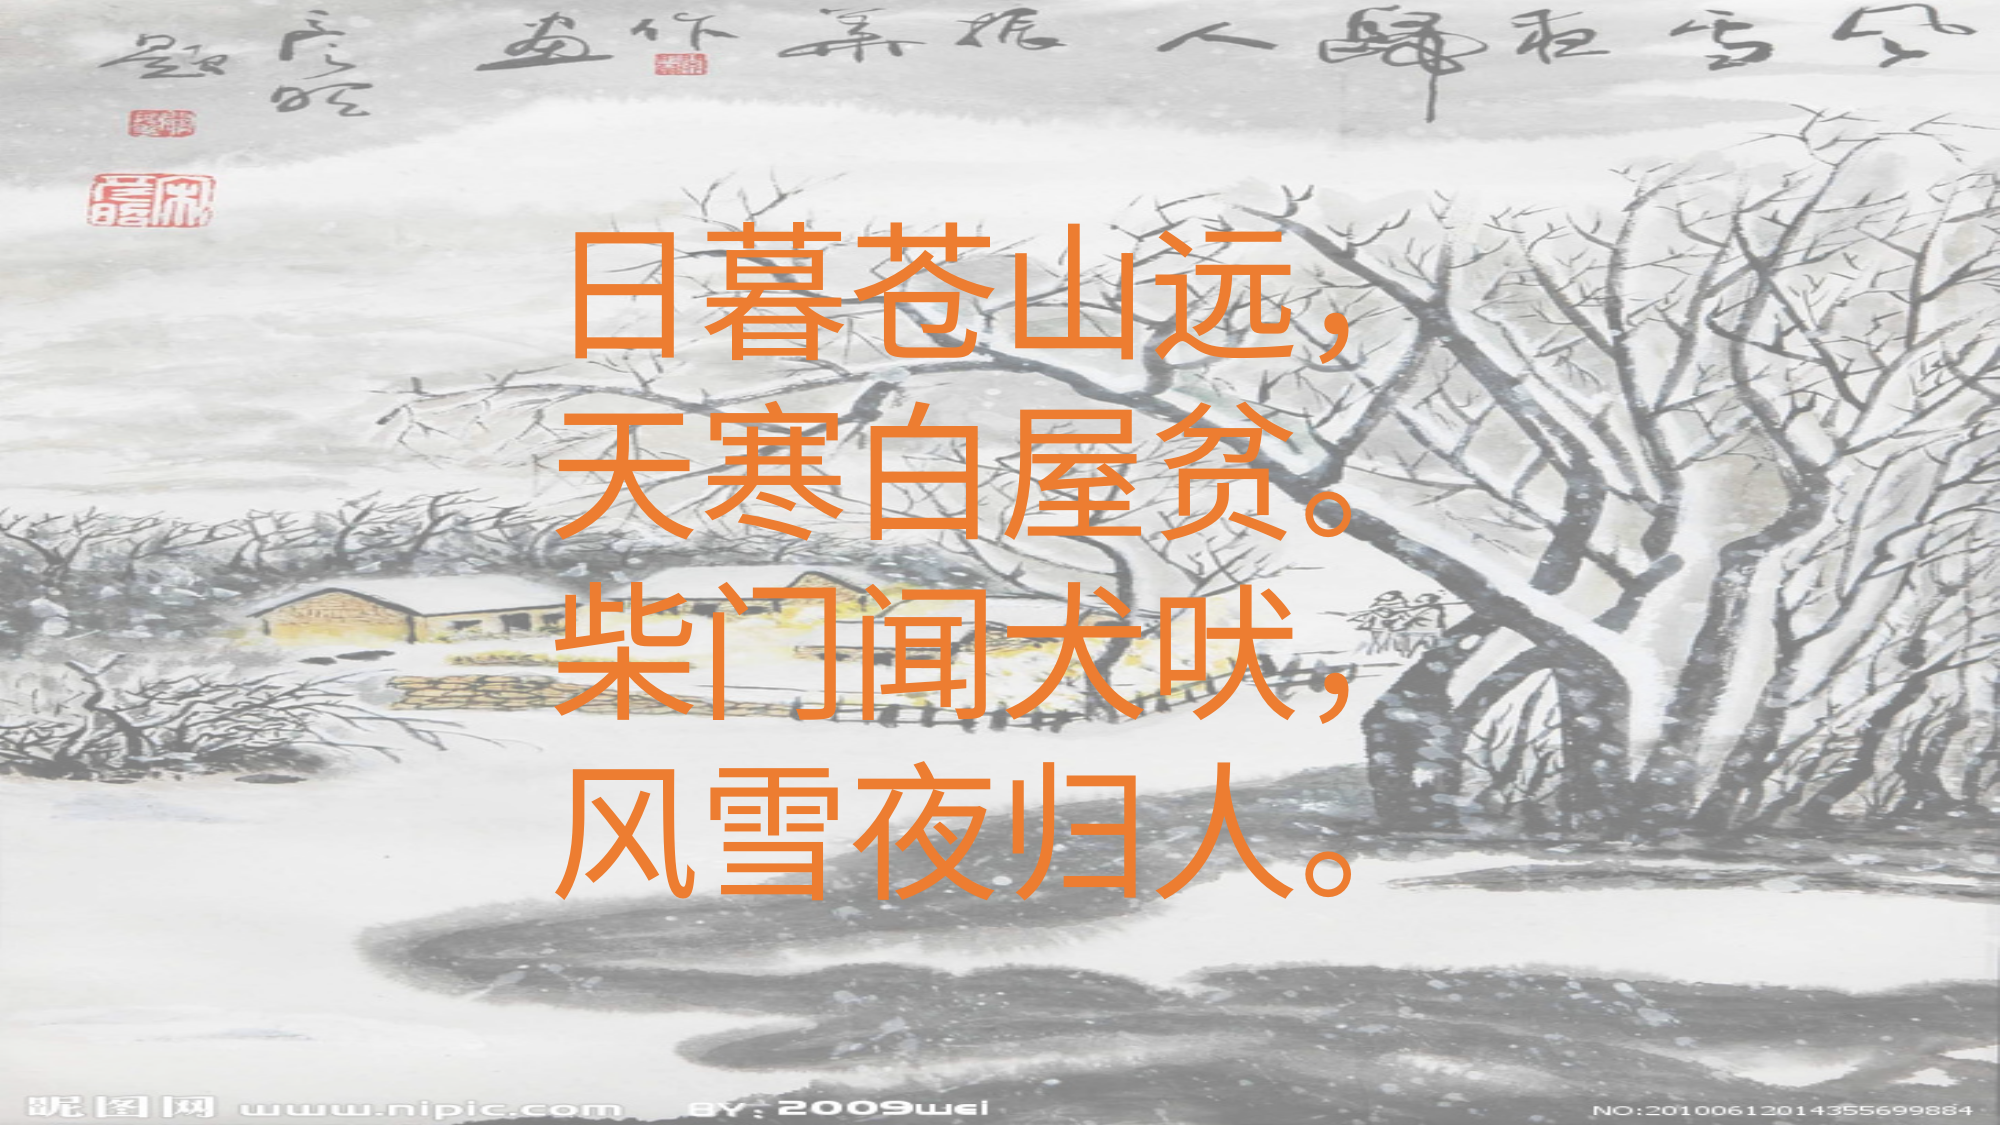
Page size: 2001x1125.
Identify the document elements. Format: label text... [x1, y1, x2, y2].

text_box 日暮苍山远， 天寒白屋贫。 柴门闻犬吠， 风雪夜归人。 [500, 191, 1500, 927]
